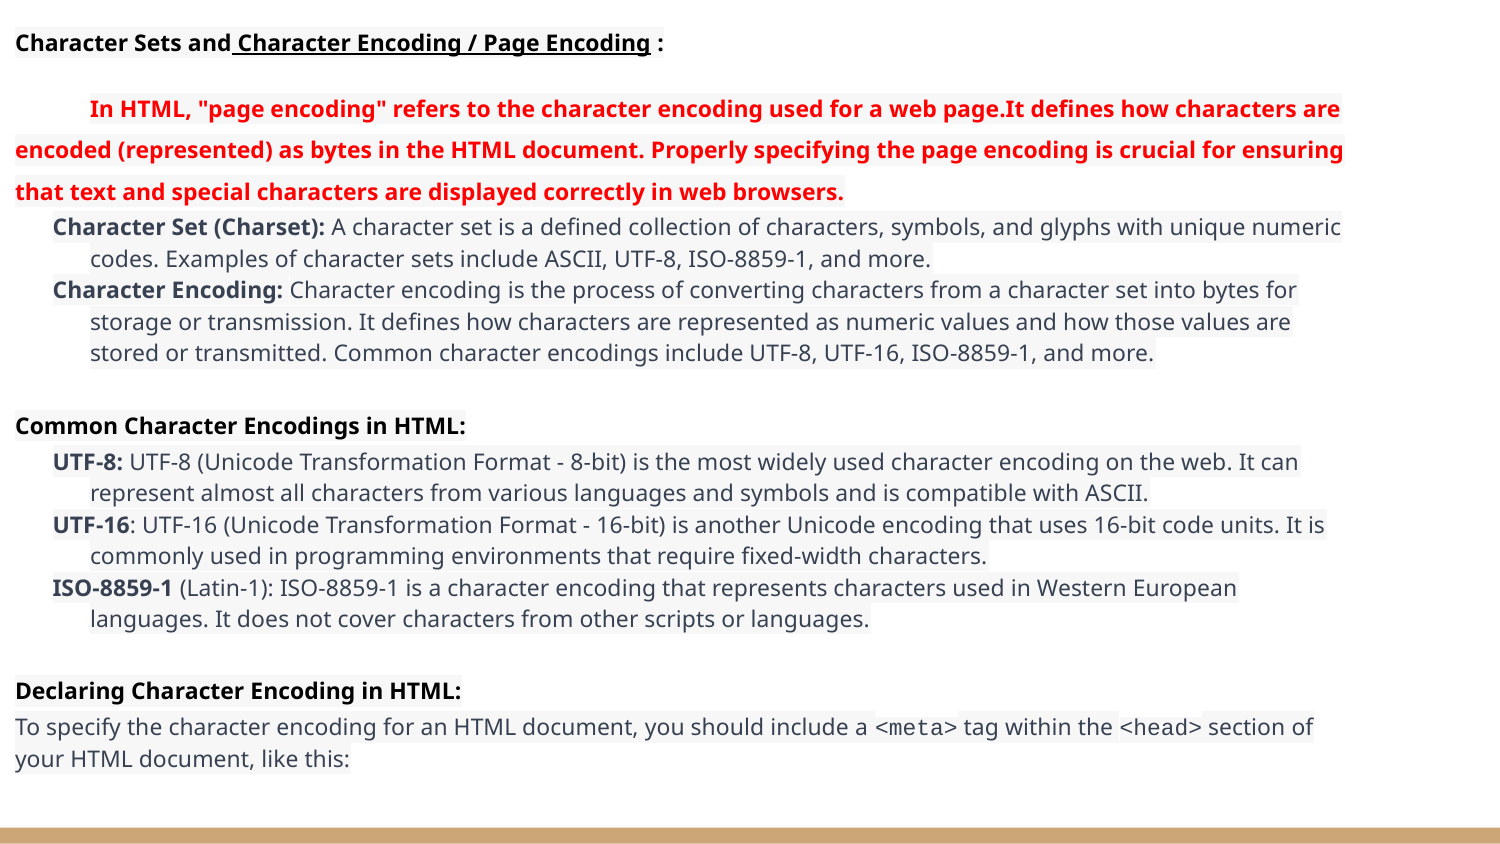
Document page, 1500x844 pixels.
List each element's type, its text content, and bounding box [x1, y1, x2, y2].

text_box Character Sets and Character Encoding / Page Encoding : In HTML, "page encoding" refers to the character encoding used for a web page.It defines how characters are encoded (represented) as bytes in the HTML document. Properly specifying the page encoding is crucial for ensuring that text and special characters are displayed correctly in web browsers. Character Set (Charset): A character set is a defined collection of characters, symbols, and glyphs with unique numeric codes. Examples of character sets include ASCII, UTF-8, ISO-8859-1, and more. Character Encoding: Character encoding is the process of converting characters from a character set into bytes for storage or transmission. It defines how characters are represented as numeric values and how those values are stored or transmitted. Common character encodings include UTF-8, UTF-16, ISO-8859-1, and more. Common Character Encodings in HTML: UTF-8: UTF-8 (Unicode Transformation Format - 8-bit) is the most widely used character encoding on the web. It can represent almost all characters from various languages and symbols and is compatible with ASCII. UTF-16: UTF-16 (Unicode Transformation Format - 16-bit) is another Unicode encoding that uses 16-bit code units. It is commonly used in programming environments that require fixed-width characters. ISO-8859-1 (Latin-1): ISO-8859-1 is a character encoding that represents characters used in Western European languages. It does not cover characters from other scripts or languages. Declaring Character Encoding in HTML: To specify the character encoding for an HTML document, you should include a <meta> tag within the <head> section of your HTML document, like this: [0, 0, 1362, 787]
